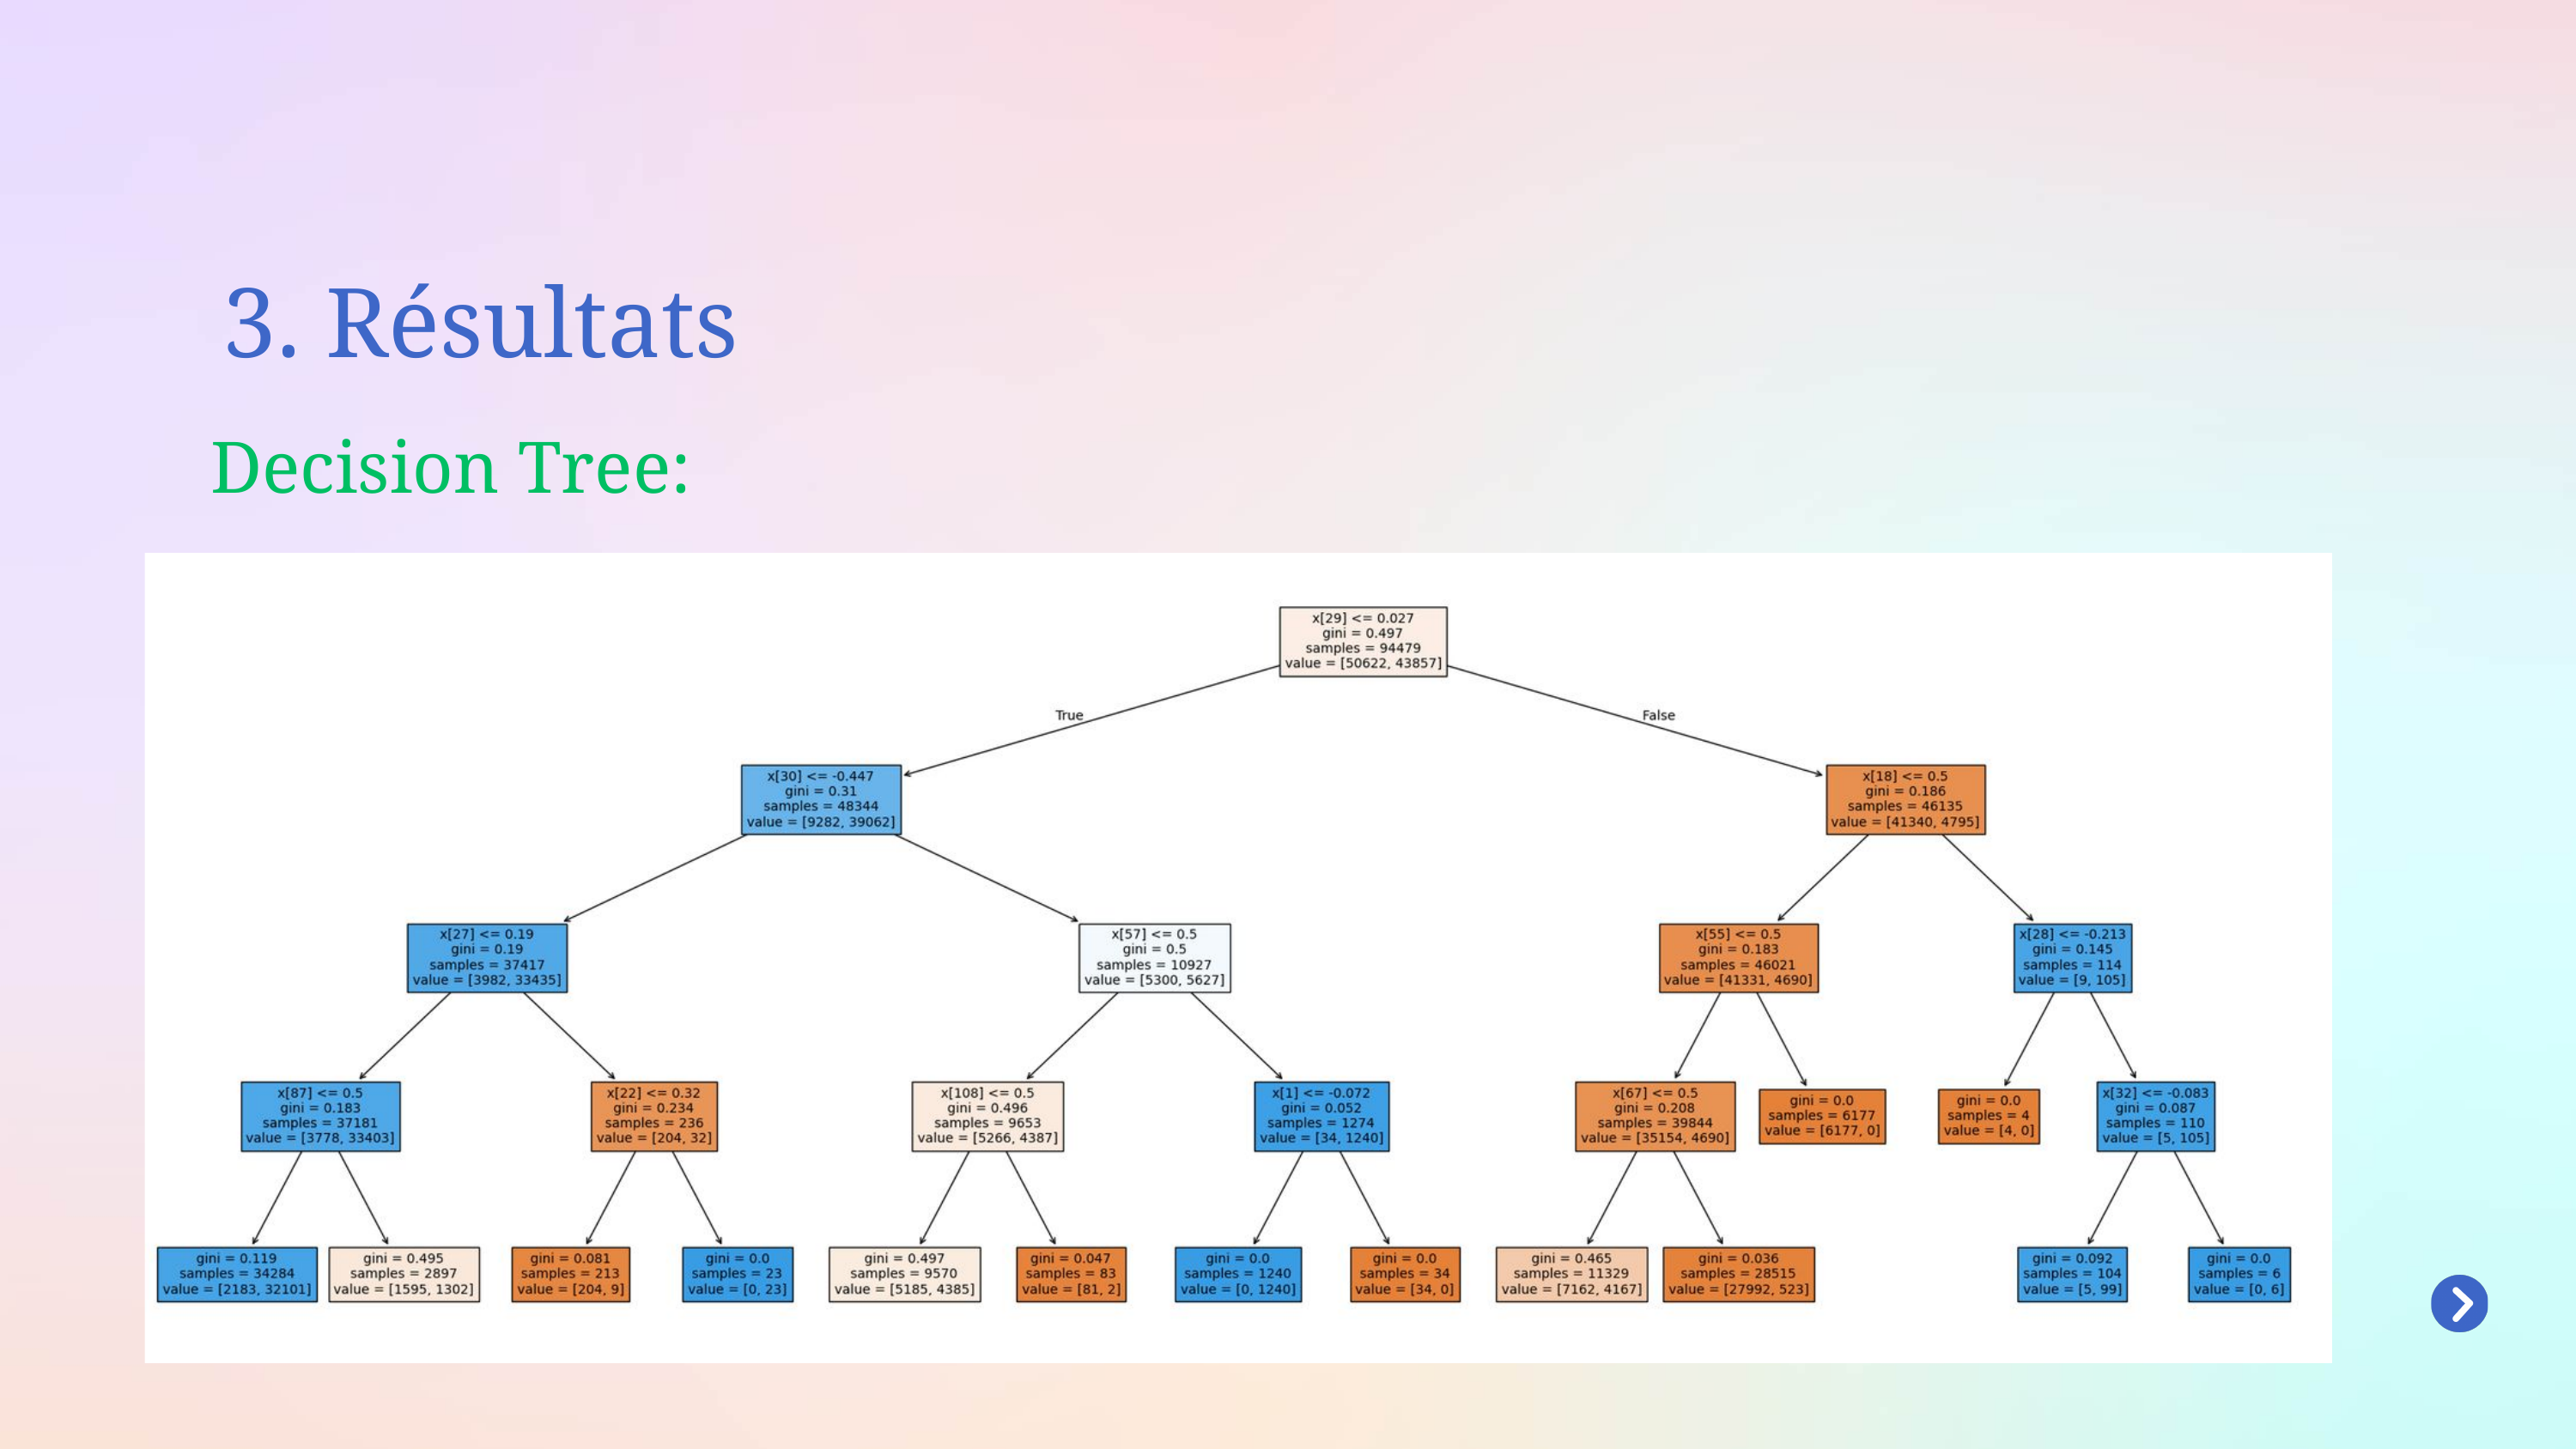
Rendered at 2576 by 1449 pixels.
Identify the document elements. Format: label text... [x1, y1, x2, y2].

text_box [0, 0, 2576, 1449]
text_box 3. Résultats [210, 241, 751, 377]
text_box Decision Tree: [210, 408, 2156, 508]
text_box [144, 553, 2332, 1363]
text_box [2431, 1275, 2488, 1332]
